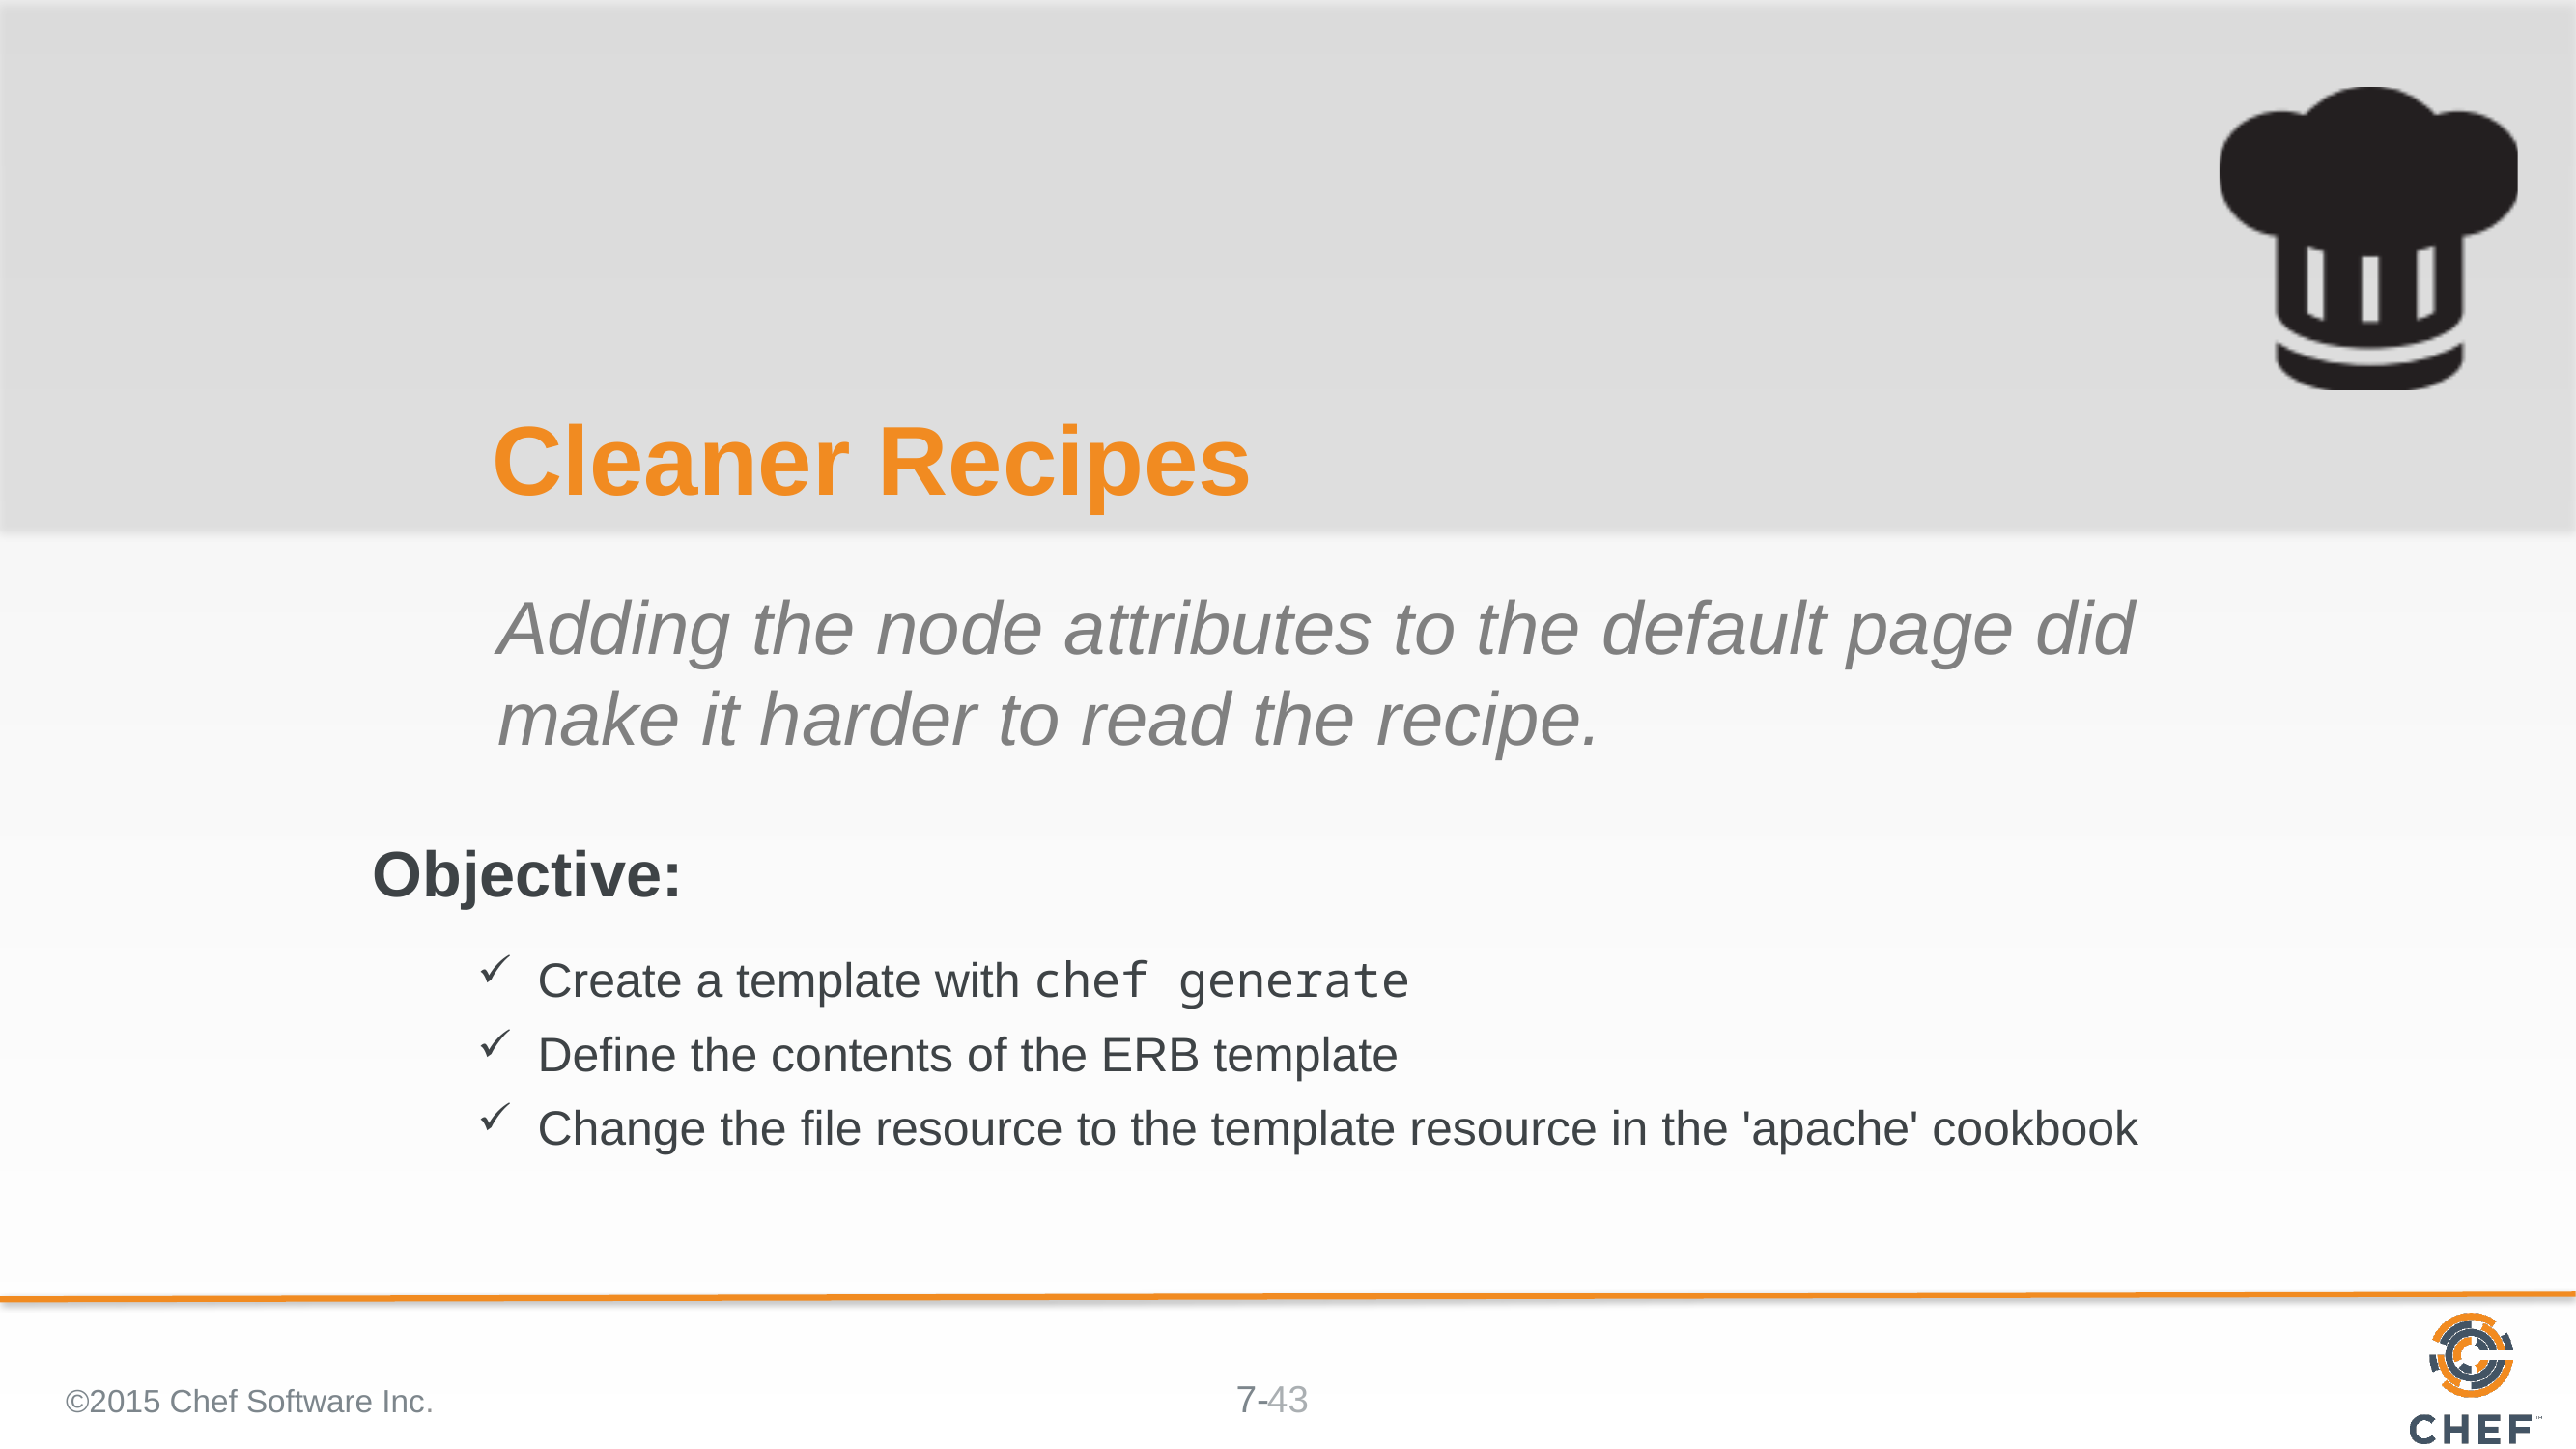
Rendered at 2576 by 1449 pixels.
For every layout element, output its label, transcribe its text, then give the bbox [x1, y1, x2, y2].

title Cleaner Recipes [477, 395, 2217, 531]
list Create a template with chef generate Define the contents of the ERB template Change the file resource to the template resource in the 'apache' cookbook [477, 949, 2271, 1243]
slide_number 43 [998, 1359, 1578, 1437]
footer ©2015 Chef Software Inc. [51, 1359, 952, 1440]
list Adding the node attributes to the default page did make it harder to read the recipe. [478, 549, 2272, 791]
picture [2399, 1297, 2550, 1449]
